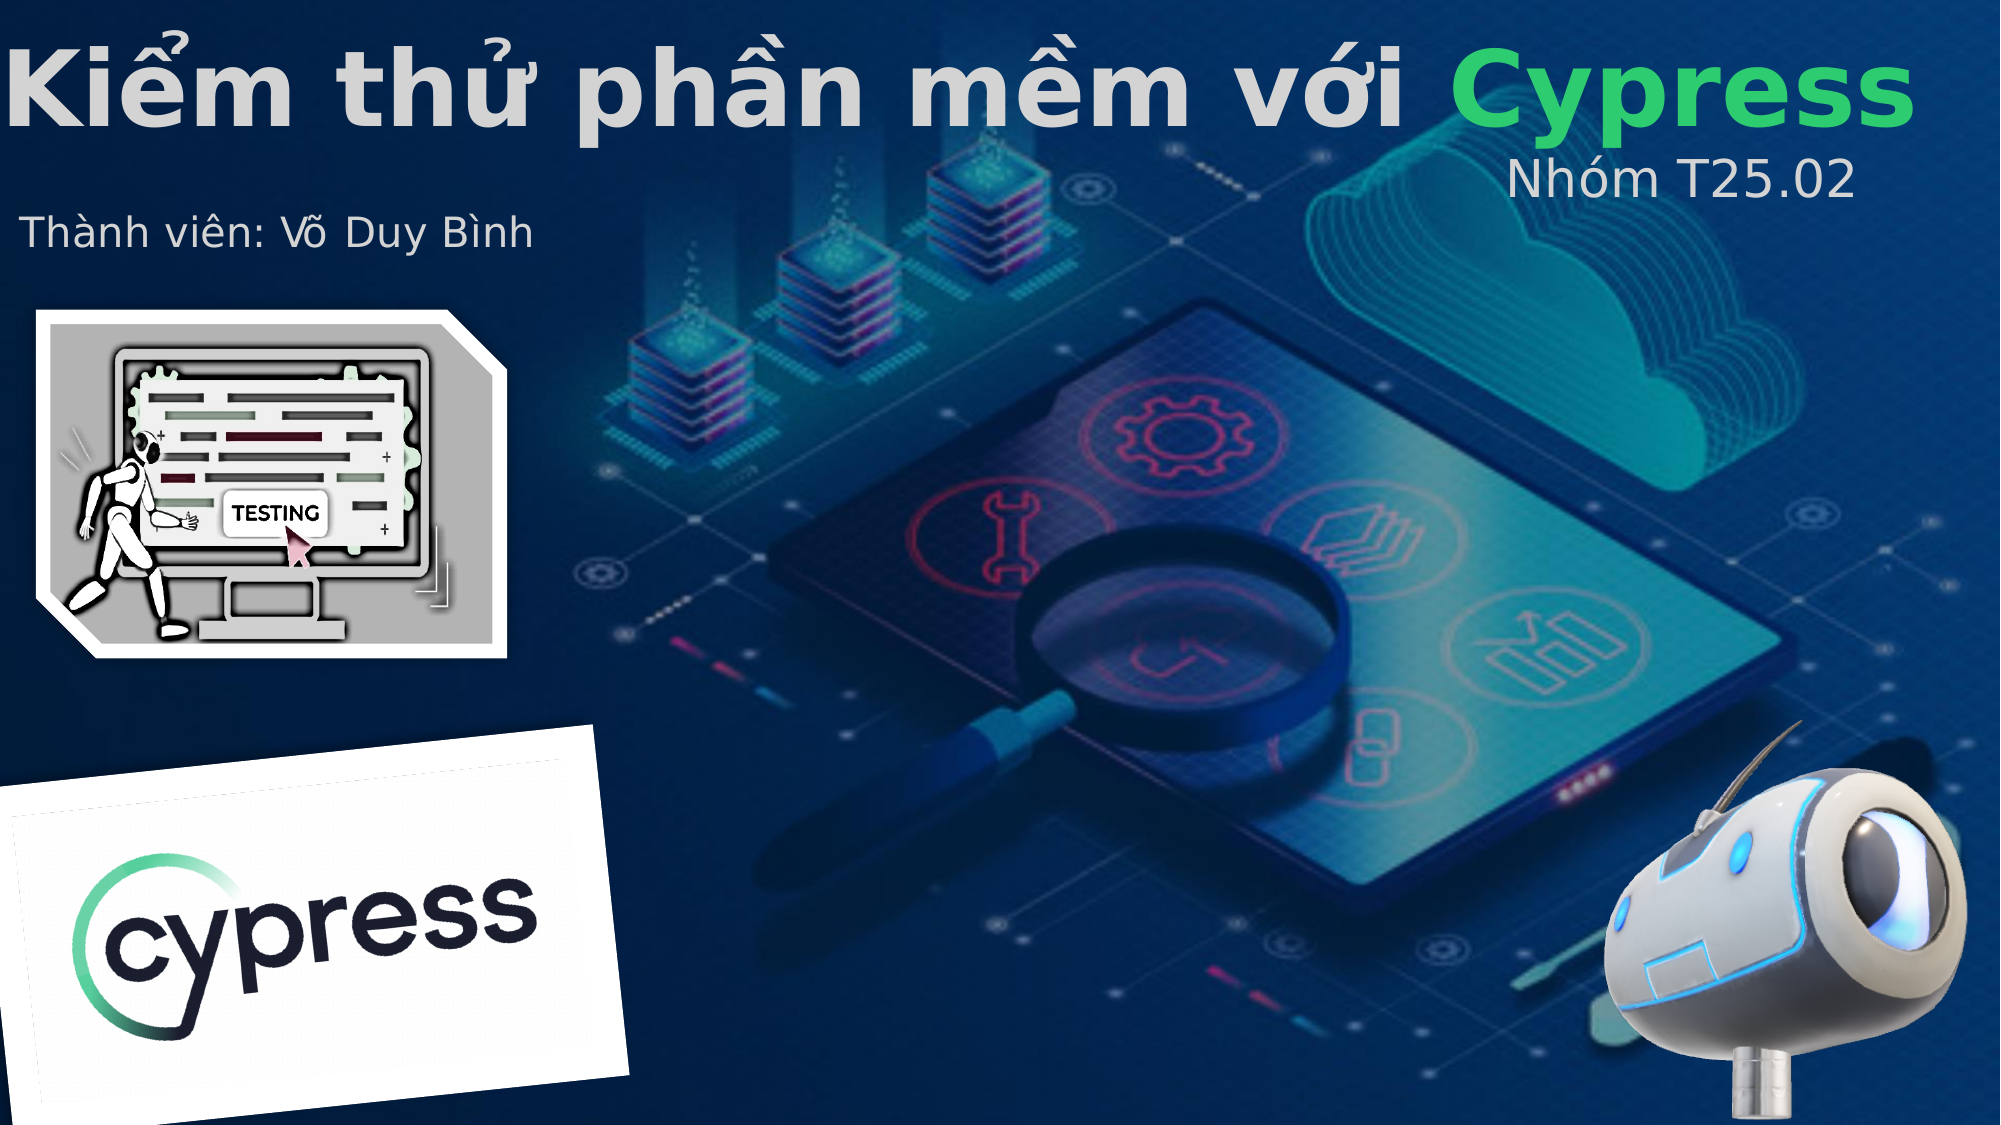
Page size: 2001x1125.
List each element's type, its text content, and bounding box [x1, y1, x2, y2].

picture [1588, 677, 1974, 1125]
text_box Kiểm thử phần mềm với [0, 24, 1431, 148]
picture [42, 316, 500, 652]
text_box Thành viên: Võ Duy Bình [19, 206, 561, 256]
picture [12, 759, 595, 1105]
text_box Cypress Nhóm T25.02 [1448, 24, 1943, 209]
text_box [0, 0, 2000, 1125]
